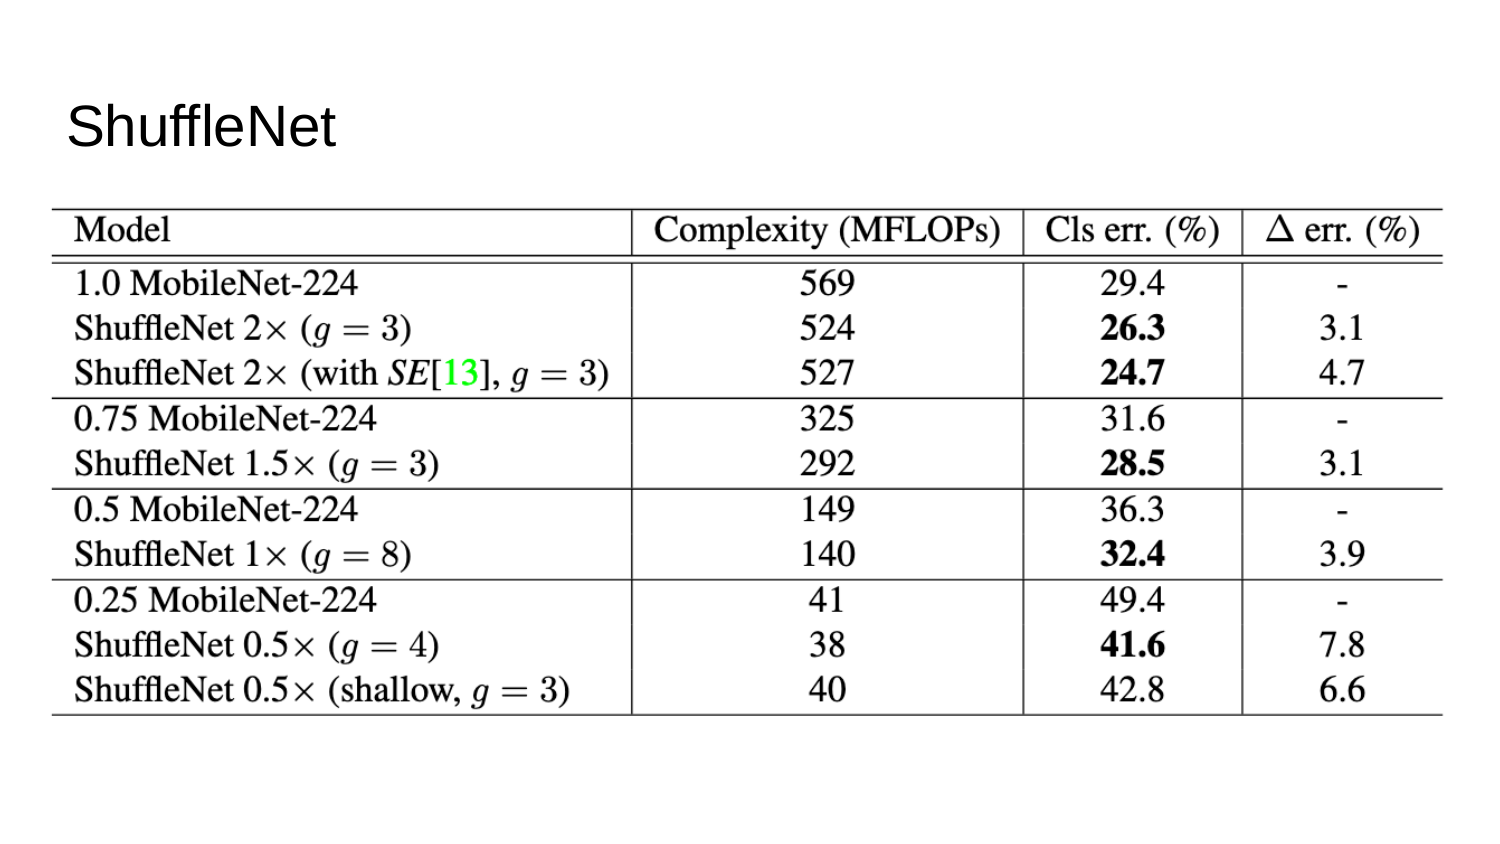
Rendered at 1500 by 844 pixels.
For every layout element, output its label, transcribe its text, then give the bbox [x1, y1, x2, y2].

picture [24, 191, 1476, 736]
title ShuffleNet [51, 72, 1449, 167]
